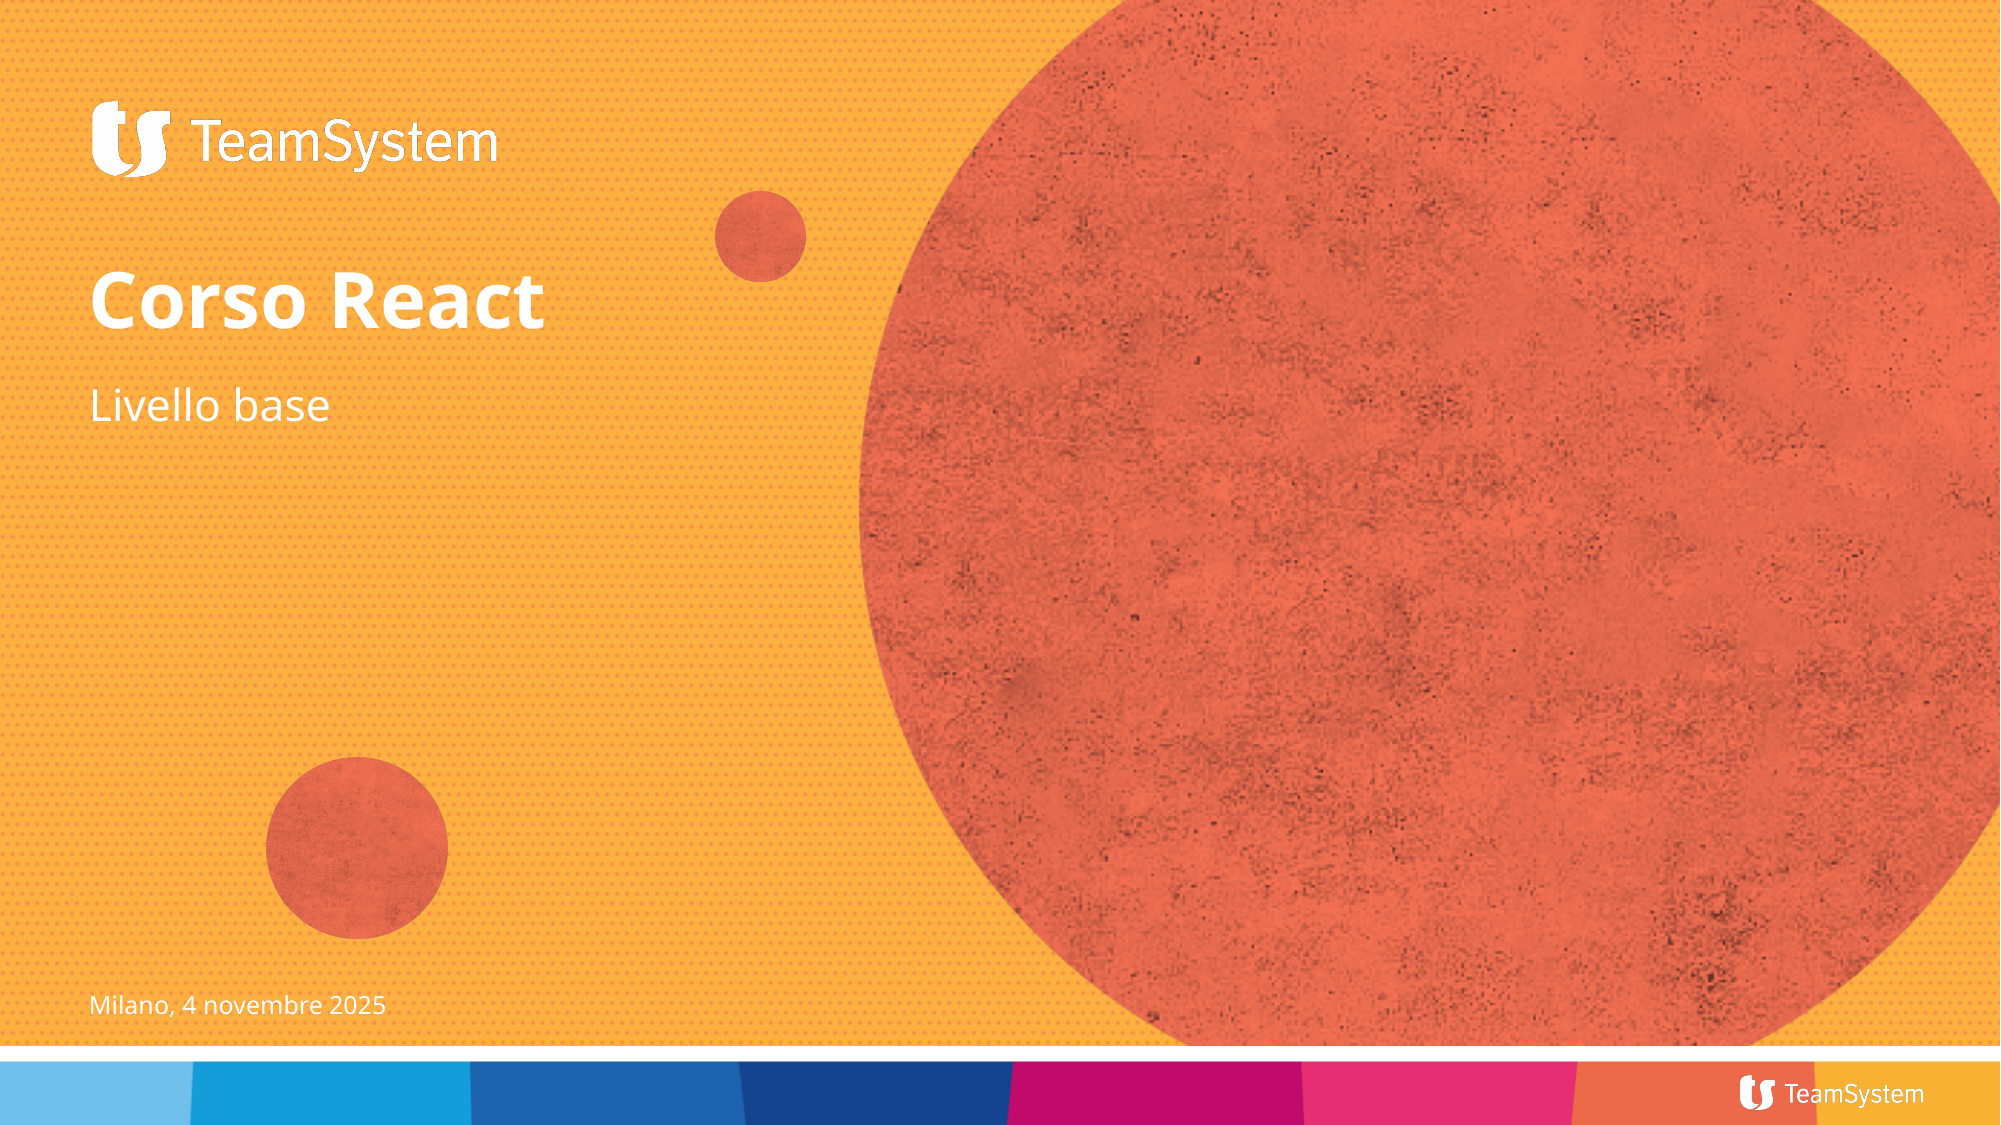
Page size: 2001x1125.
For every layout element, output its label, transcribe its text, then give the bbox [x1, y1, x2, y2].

list Livello base [74, 369, 1004, 450]
picture [0, 0, 2000, 1125]
title Corso React [74, 243, 1004, 353]
list Milano, 4 novembre 2025 [74, 982, 1004, 1045]
